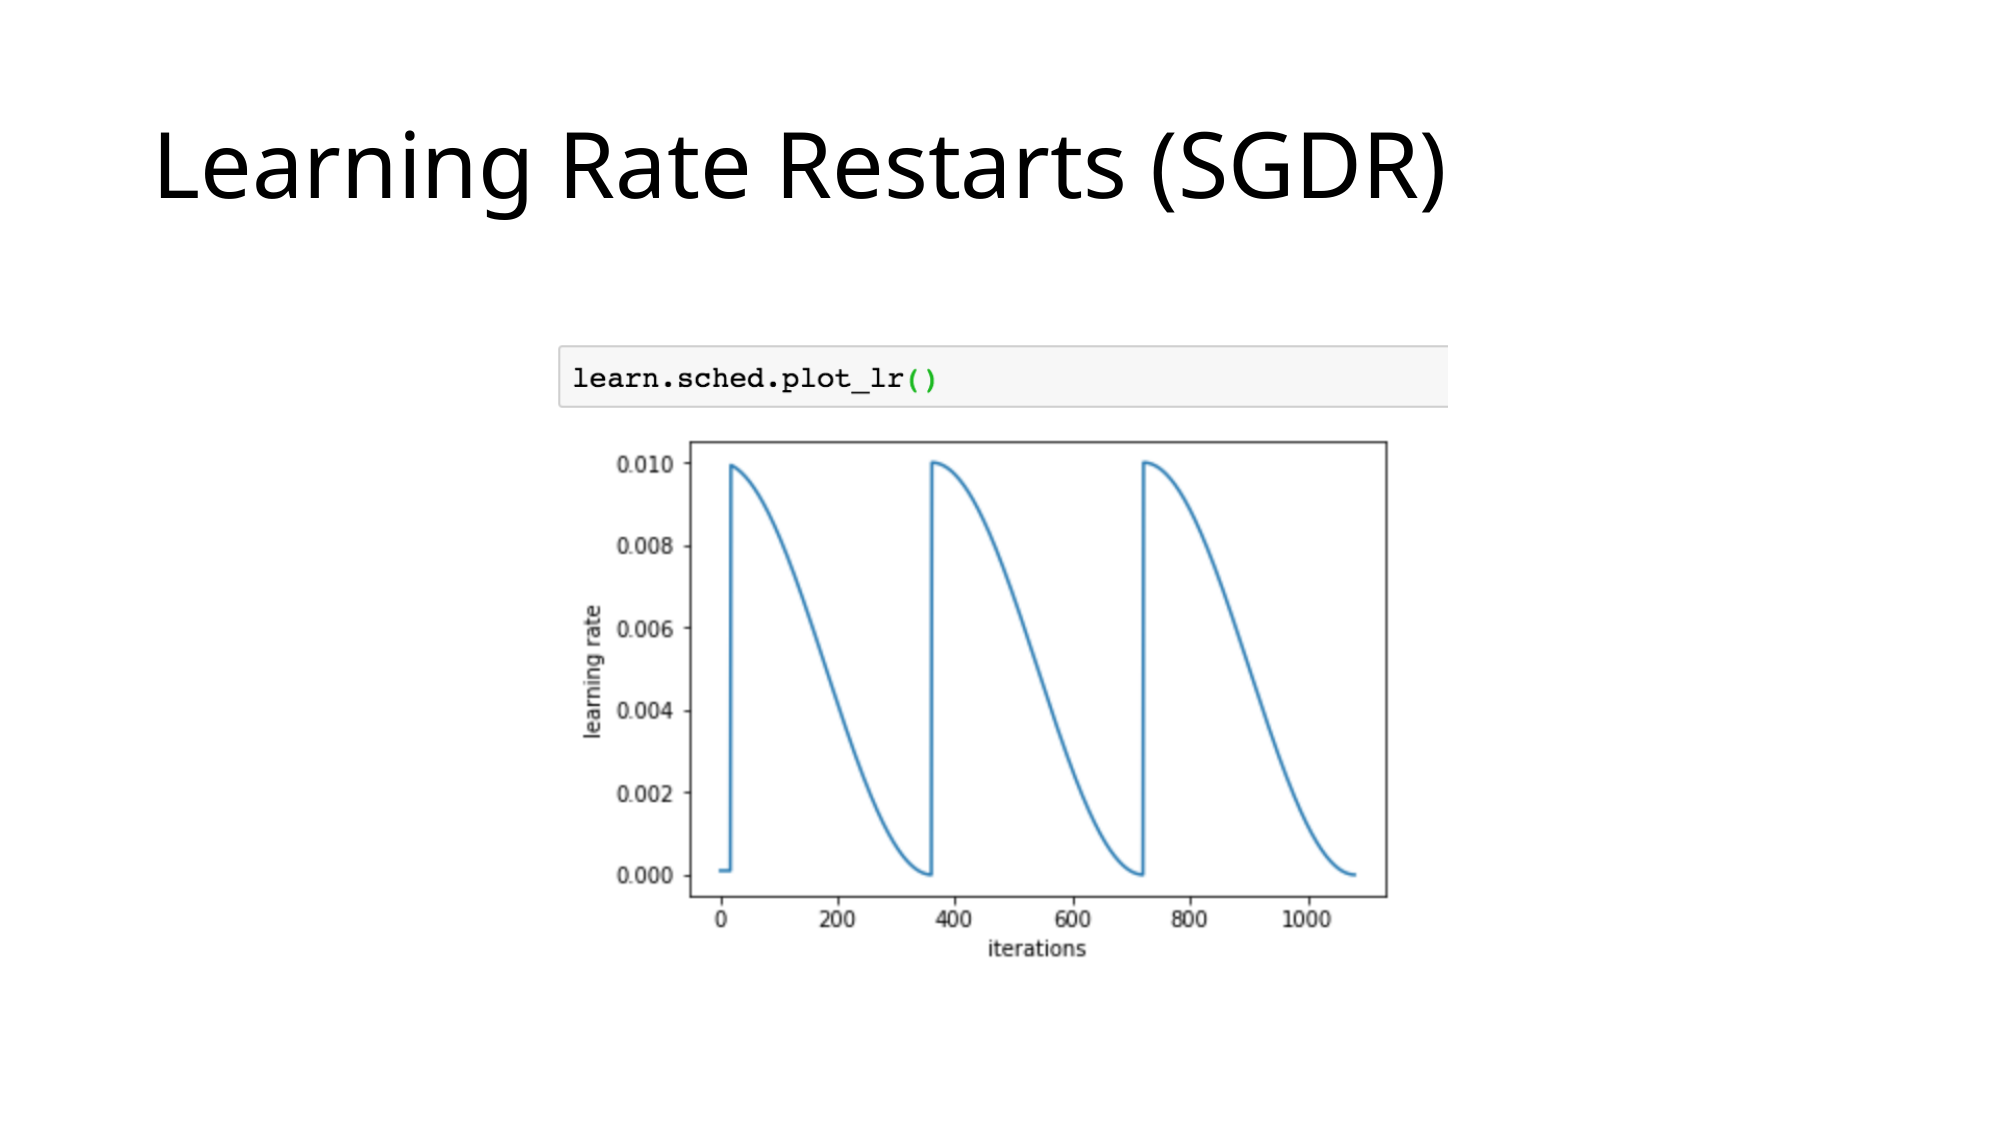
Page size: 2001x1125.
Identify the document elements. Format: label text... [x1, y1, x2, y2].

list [552, 339, 1448, 973]
title Learning Rate Restarts (SGDR) [137, 59, 1863, 278]
